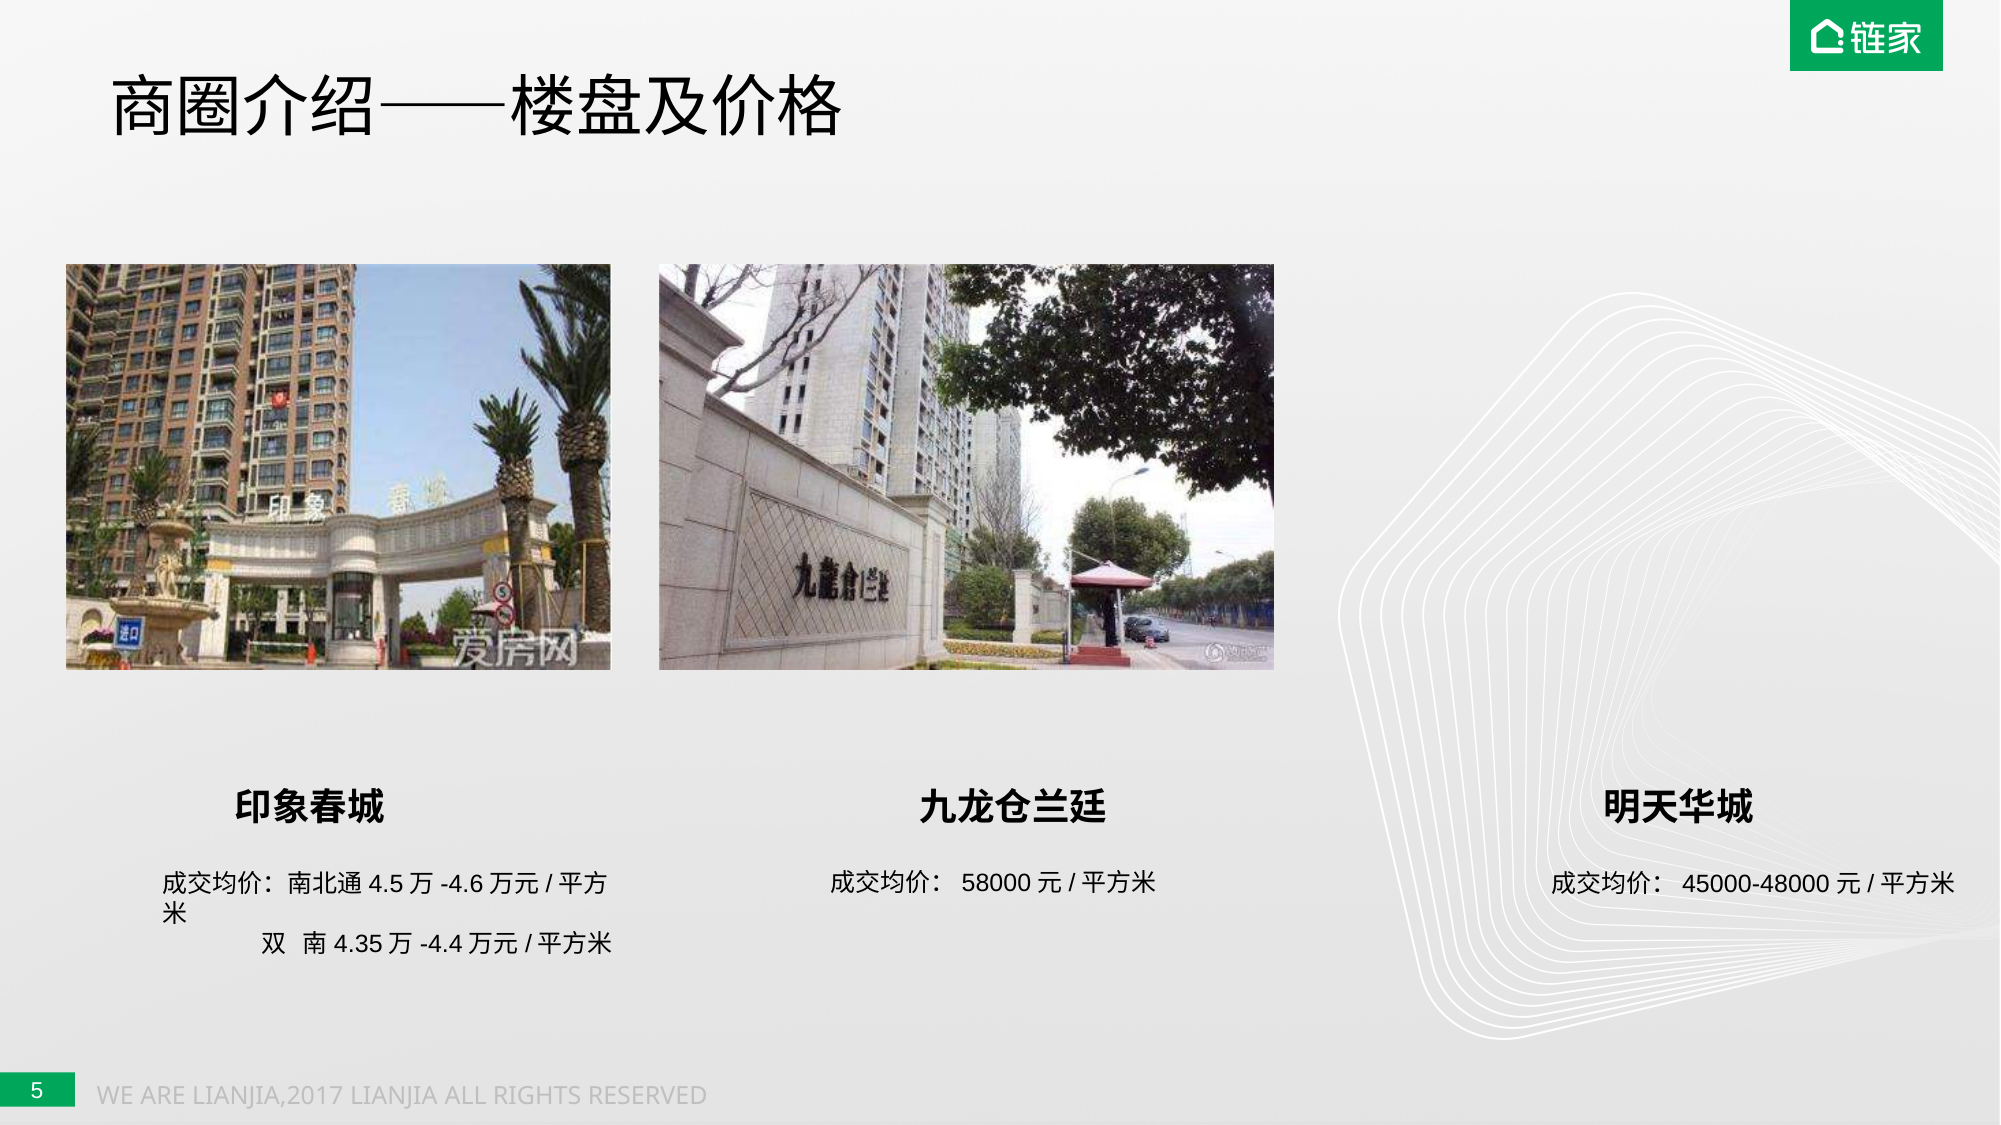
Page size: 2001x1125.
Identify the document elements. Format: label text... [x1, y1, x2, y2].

text_box 成交均价：58000元/平方米 [815, 859, 1280, 905]
text_box 九龙仓兰廷 [904, 775, 1135, 836]
title 商圈介绍——楼盘及价格 [94, 57, 1820, 160]
picture [0, 0, 2000, 1125]
text_box 明天华城 [1589, 775, 1820, 836]
text_box 成交均价：南北通4.5万-4.6万元/平方米 双 南4.35万-4.4万元/平方米 [147, 859, 644, 965]
text_box 成交均价：45000-48000元/平方米 [1536, 859, 2000, 905]
text_box 印象春城 [220, 775, 411, 836]
